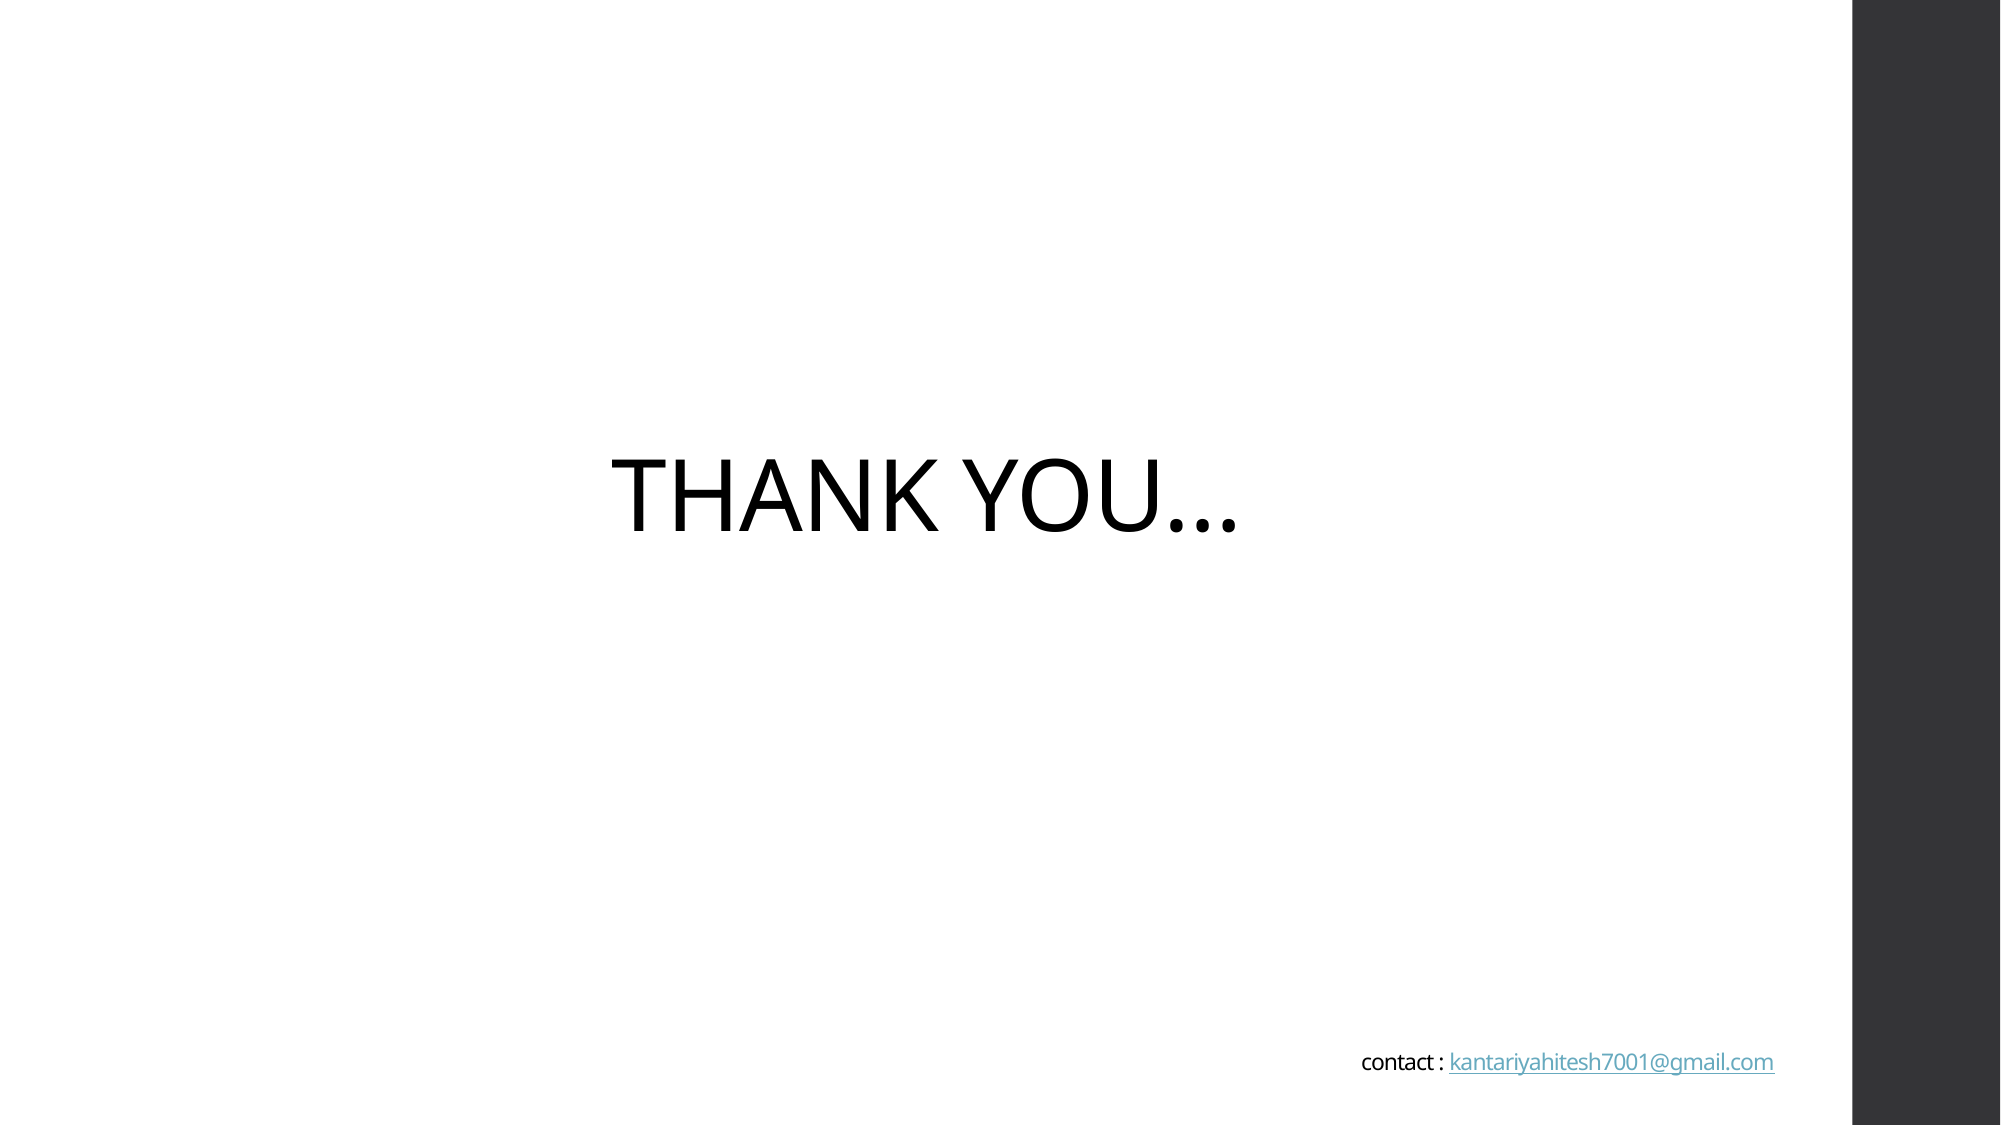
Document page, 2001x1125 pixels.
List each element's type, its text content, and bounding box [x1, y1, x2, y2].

title THANK YOU… contact : kantariyahitesh7001@gmail.com [596, 54, 1834, 1100]
